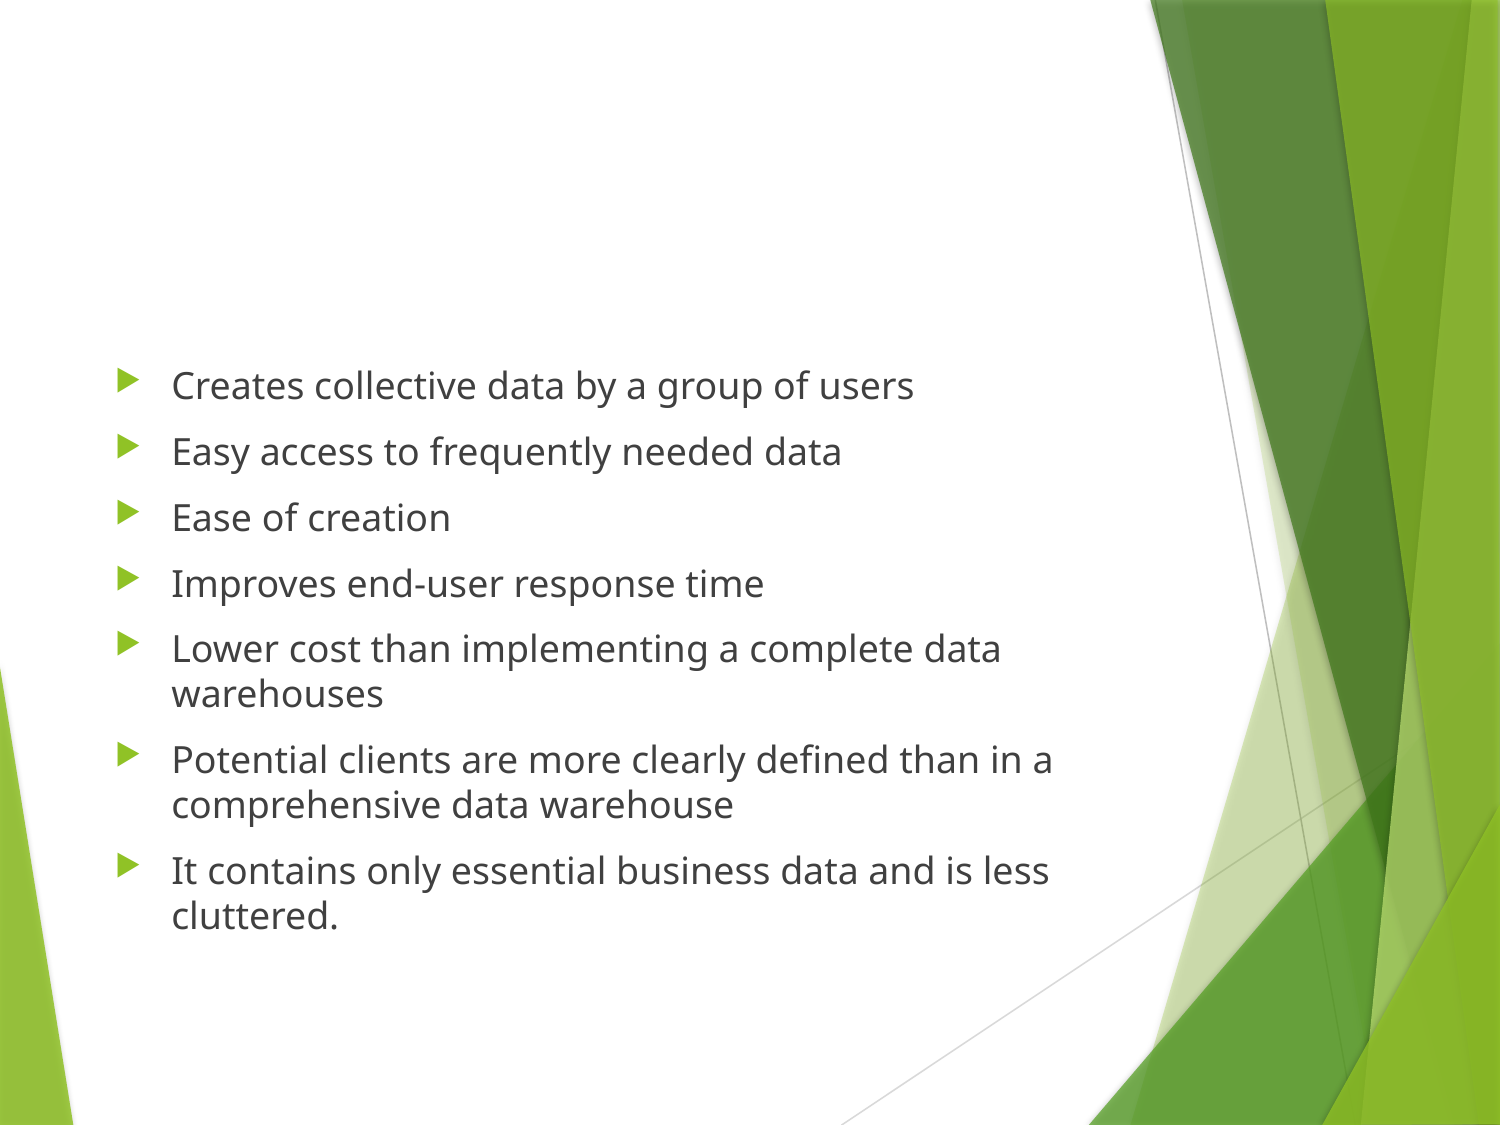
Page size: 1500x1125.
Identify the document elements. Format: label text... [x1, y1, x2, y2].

list Creates collective data by a group of users Easy access to frequently needed data Ease of creation Improves end-user response time Lower cost than implementing a complete data warehouses Potential clients are more clearly defined than in a comprehensive data warehouse It contains only essential business data and is less cluttered. [99, 354, 1142, 992]
